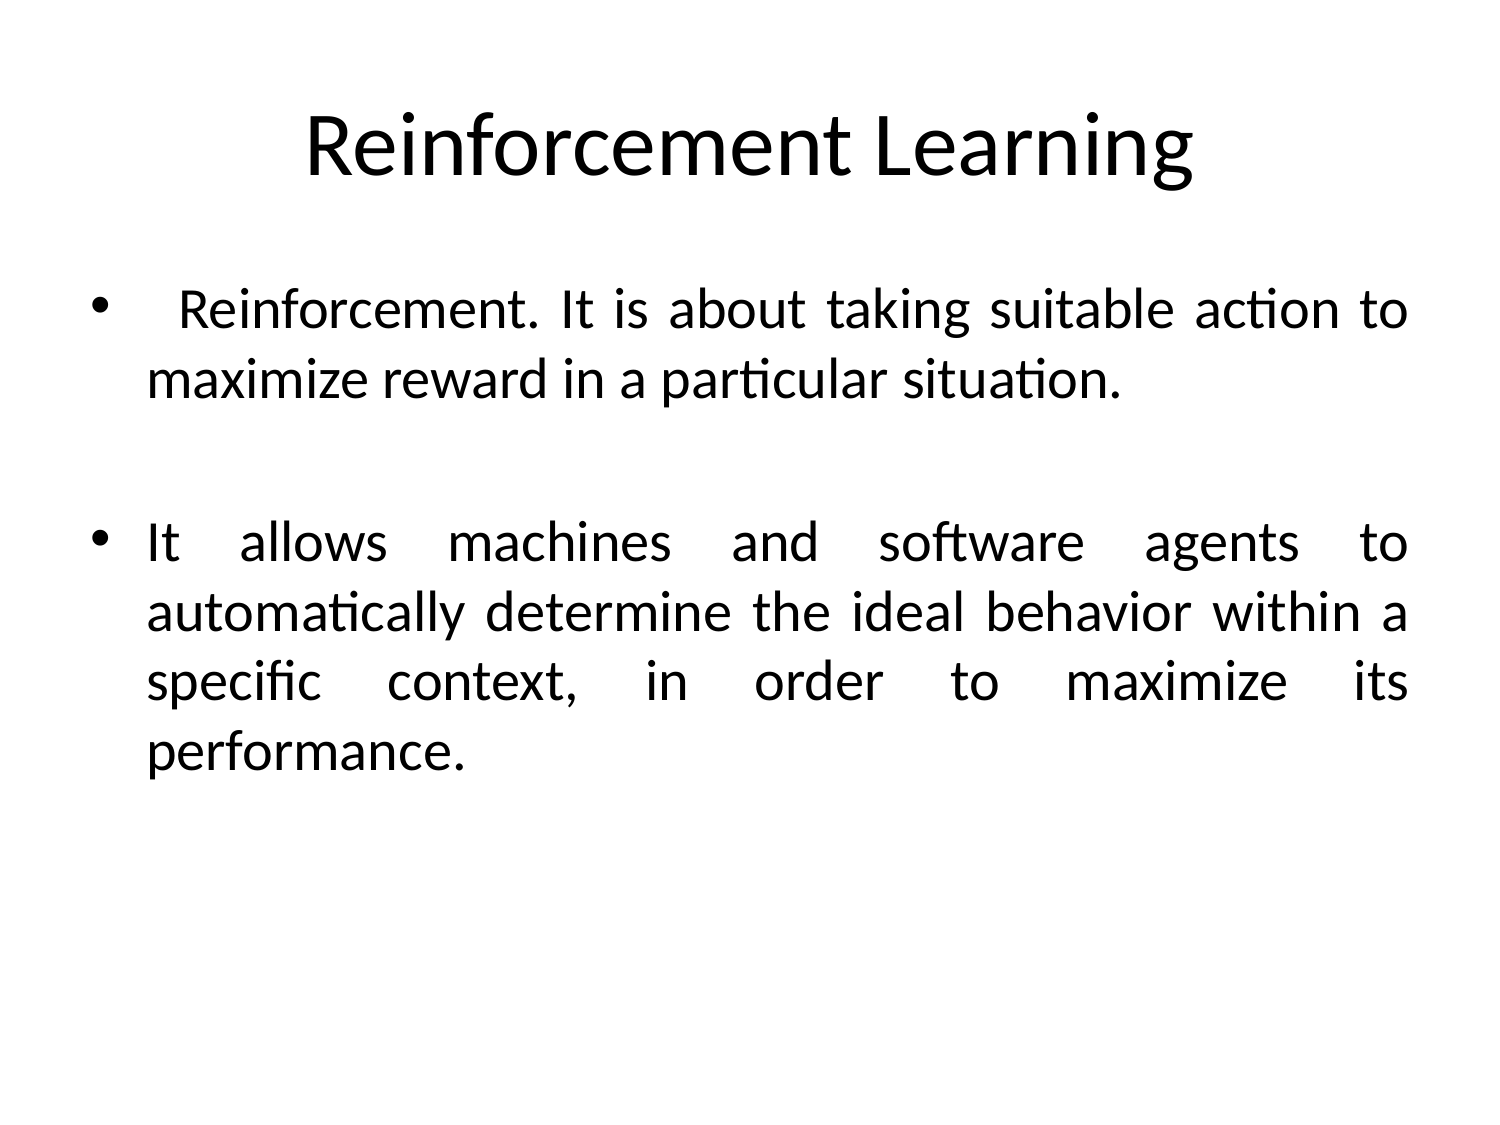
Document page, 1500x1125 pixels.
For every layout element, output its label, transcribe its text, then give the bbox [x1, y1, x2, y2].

title Reinforcement Learning [75, 45, 1425, 233]
list Reinforcement. It is about taking suitable action to maximize reward in a particular situation. It allows machines and software agents to automatically determine the ideal behavior within a specific context, in order to maximize its performance. [75, 262, 1425, 1005]
